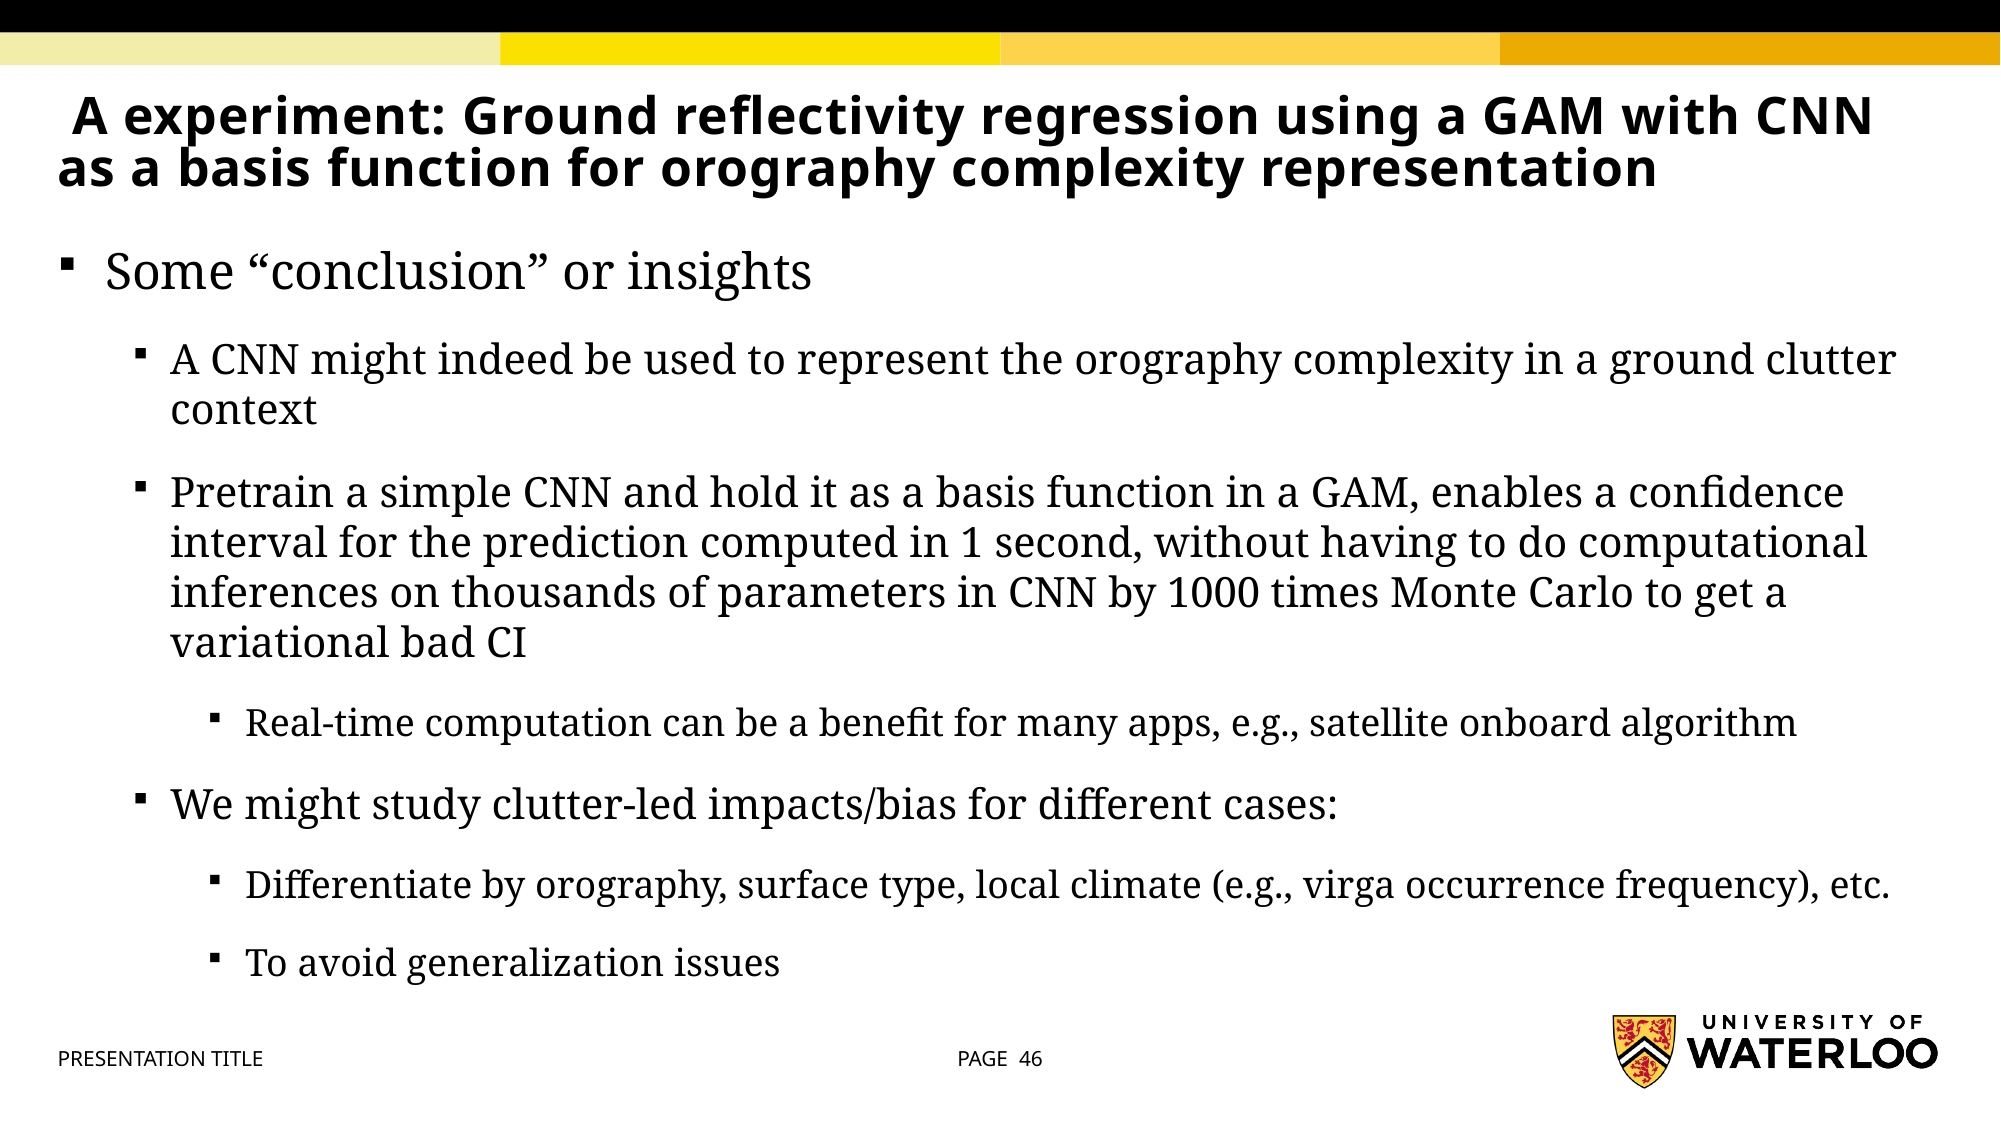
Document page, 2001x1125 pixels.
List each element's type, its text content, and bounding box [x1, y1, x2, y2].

title A experiment: Ground reflectivity regression using a GAM with CNN as a basis function for orography complexity representation [42, 71, 1941, 219]
slide_number PAGE [916, 1039, 1084, 1081]
list Some “conclusion” or insights A CNN might indeed be used to represent the orography complexity in a ground clutter context Pretrain a simple CNN and hold it as a basis function in a GAM, enables a confidence interval for the prediction computed in 1 second, without having to do computational inferences on thousands of parameters in CNN by 1000 times Monte Carlo to get a variational bad CI Real-time computation can be a benefit for many apps, e.g., satellite onboard algorithm We might study clutter-led impacts/bias for different cases: Differentiate by orography, surface type, local climate (e.g., virga occurrence frequency), etc. To avoid generalization issues [42, 231, 1941, 986]
footer PRESENTATION TITLE [42, 1039, 900, 1081]
picture [1549, 962, 2000, 1125]
